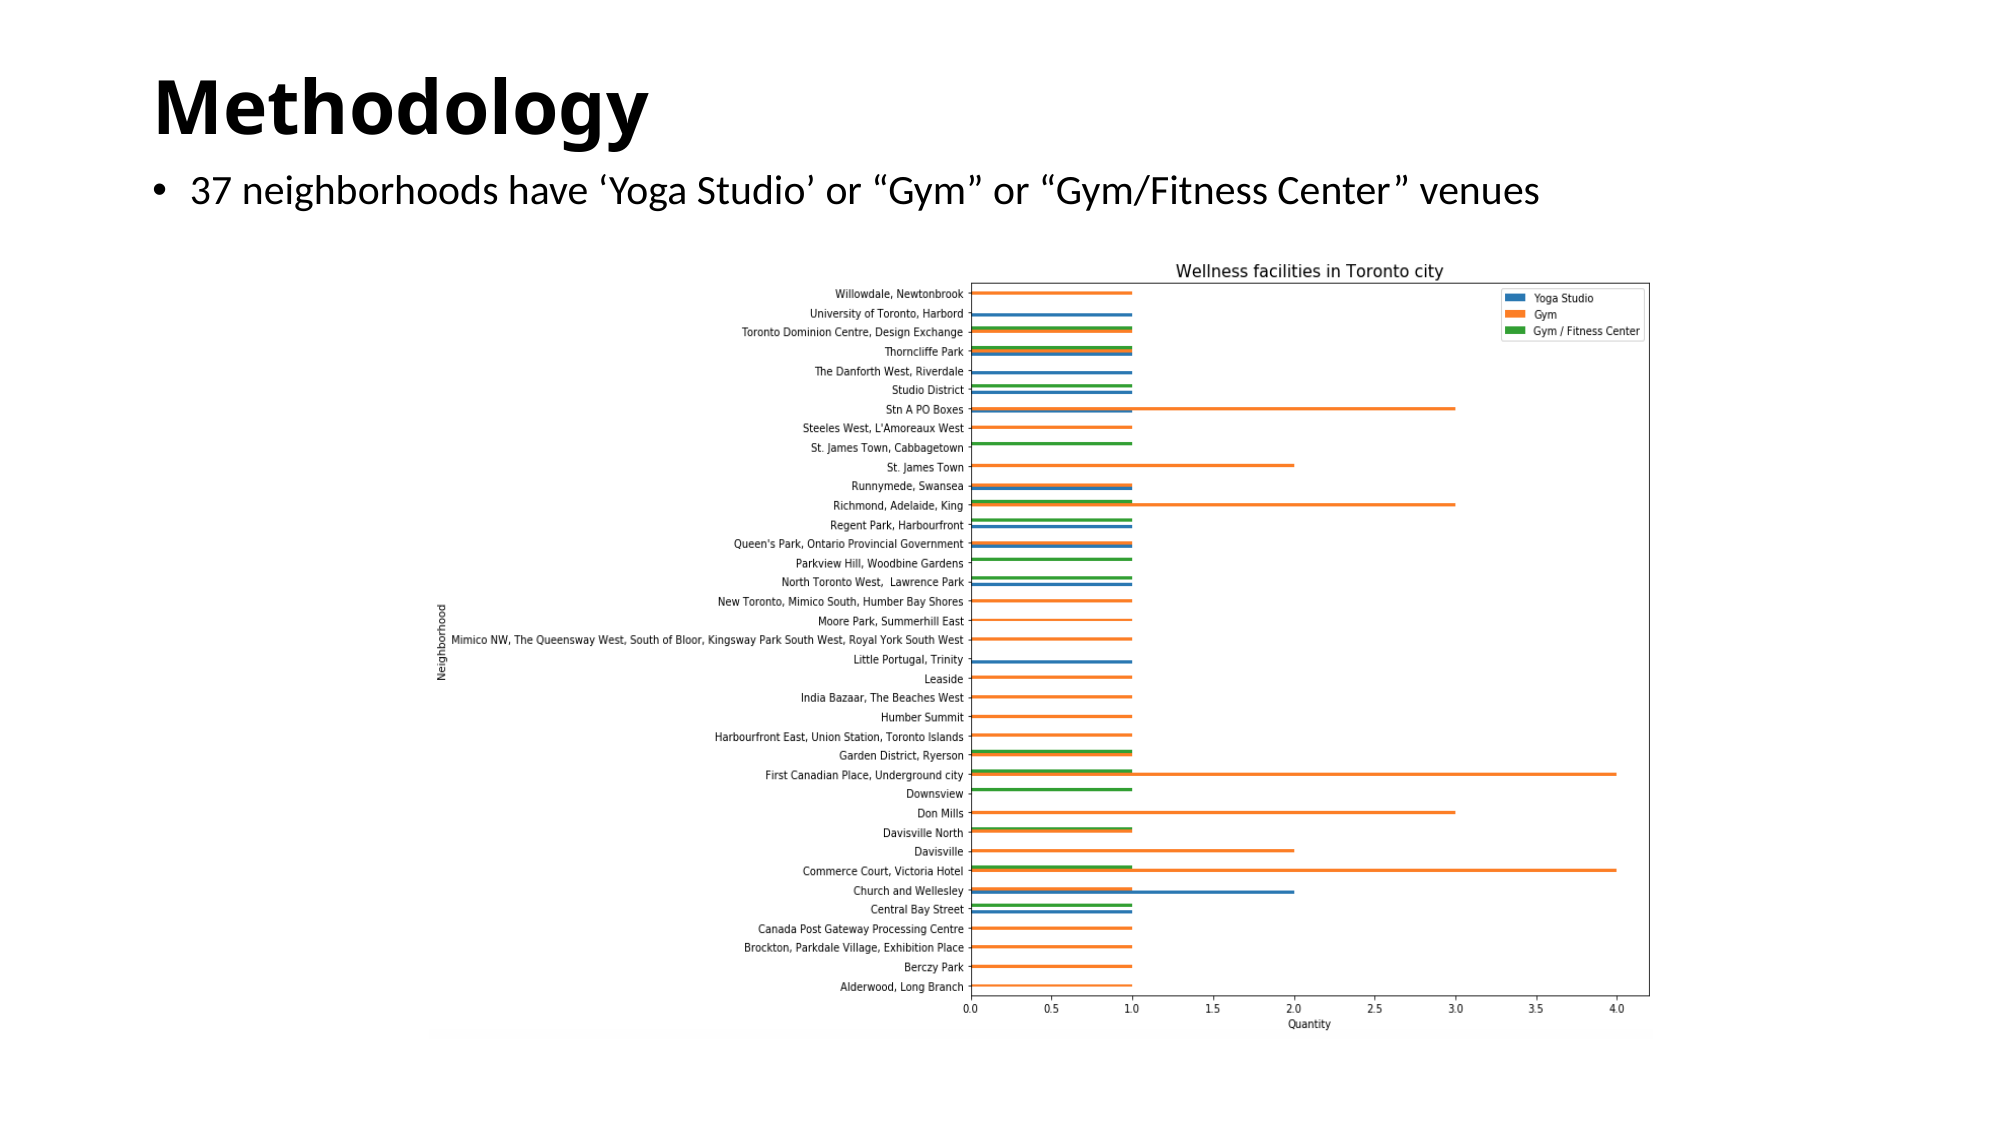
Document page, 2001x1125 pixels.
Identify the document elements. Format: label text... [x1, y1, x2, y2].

title Methodology [137, 59, 1863, 161]
list 37 neighborhoods have ‘Yoga Studio’ or “Gym” or “Gym/Fitness Center” venues [137, 161, 1863, 1014]
picture [429, 262, 1653, 1039]
